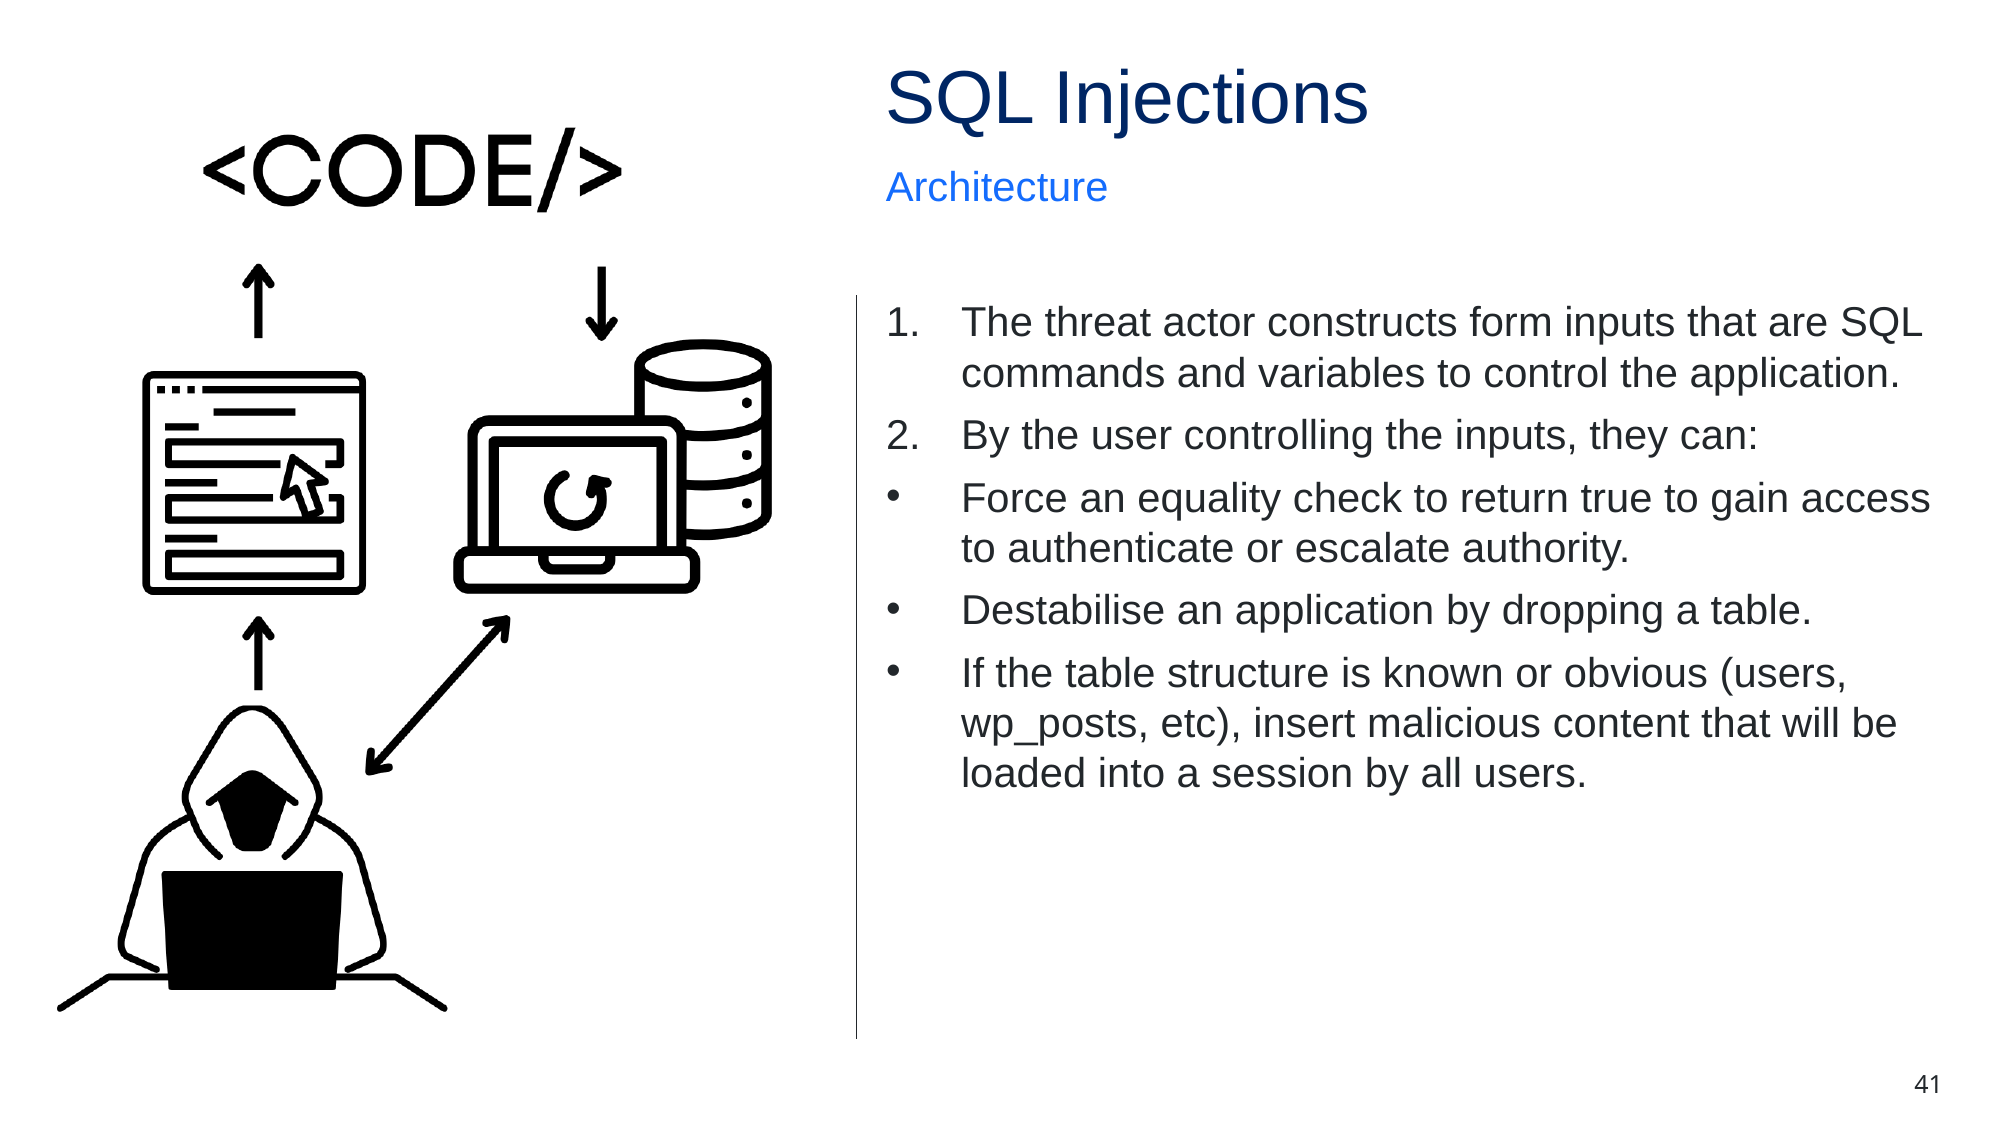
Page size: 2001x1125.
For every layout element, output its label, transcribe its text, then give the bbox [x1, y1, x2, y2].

list The threat actor constructs form inputs that are SQL commands and variables to control the application. By the user controlling the inputs, they can: Force an equality check to return true to gain access to authenticate or escalate authority. Destabilise an application by dropping a table. If the table structure is known or obvious (users, wp_posts, etc), insert malicious content that will be loaded into a session by all users. [885, 295, 1937, 1040]
title SQL Injections [885, 59, 1937, 150]
slide_number 41 [1824, 1068, 1943, 1099]
list Architecture [885, 161, 1937, 210]
picture [0, 0, 827, 1125]
